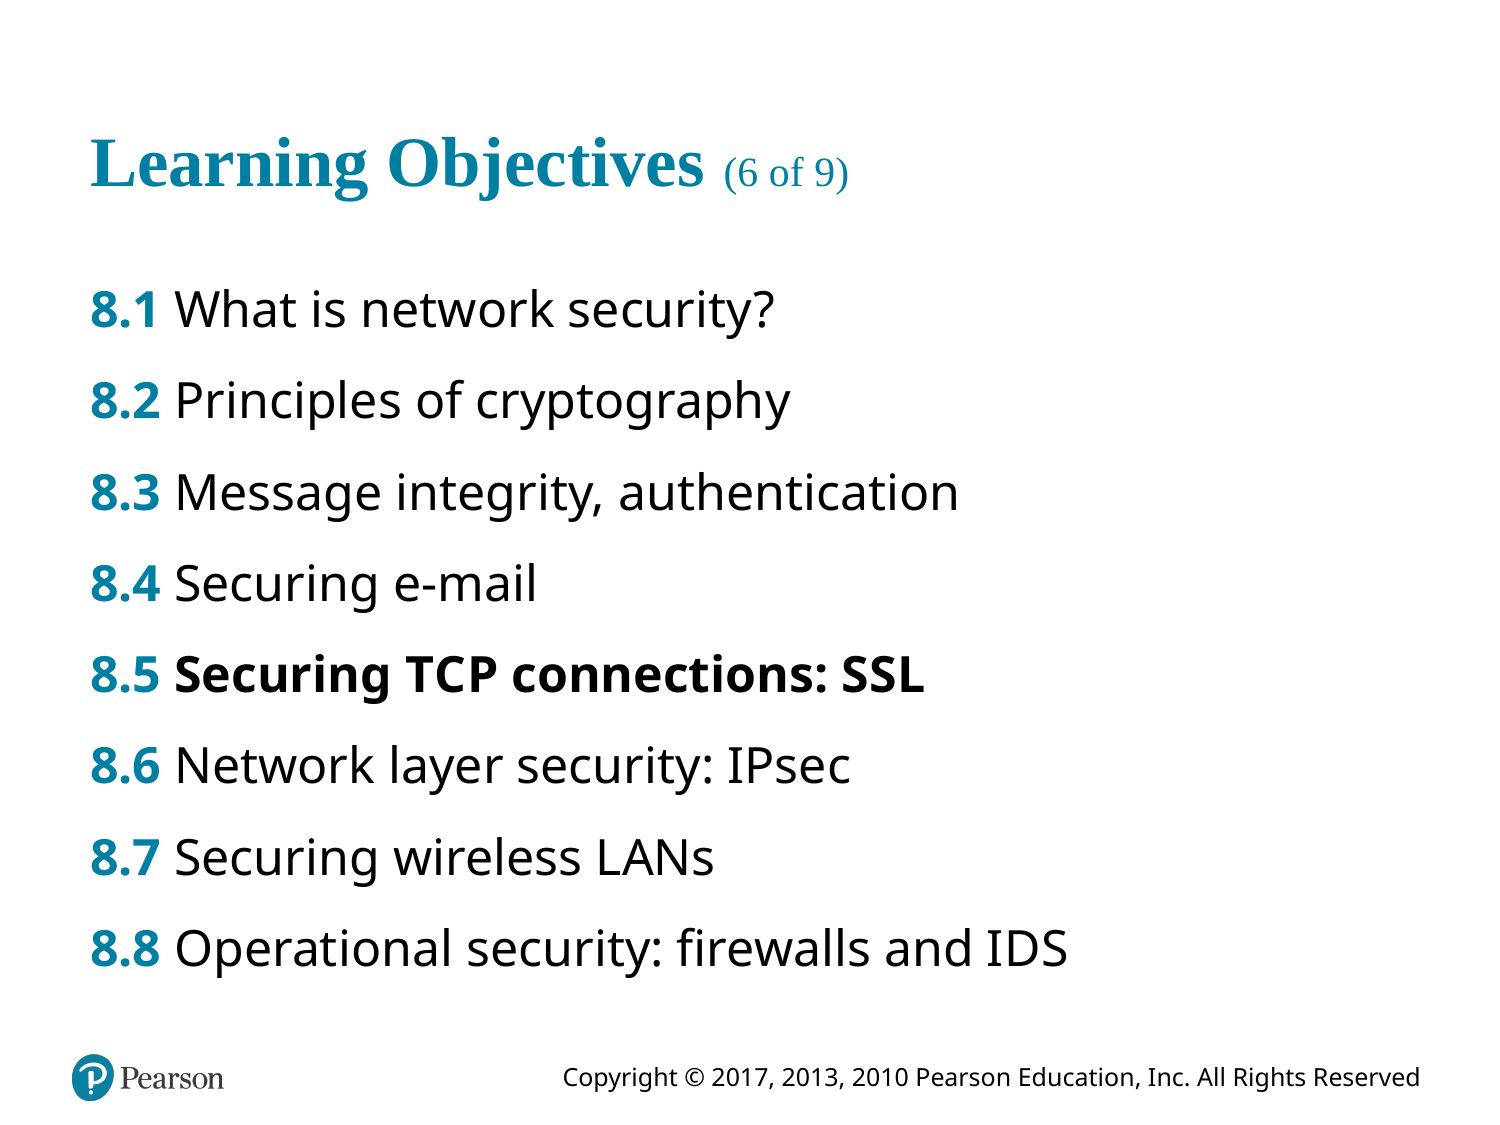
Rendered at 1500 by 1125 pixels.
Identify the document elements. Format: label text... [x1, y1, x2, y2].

picture [98, 1054, 224, 1101]
picture [72, 1054, 88, 1070]
title Learning Objectives (6 of 9) [75, 0, 1425, 216]
picture [80, 1063, 106, 1088]
list 8.1 What is network security? 8.2 Principles of cryptography 8.3 Message integrity, authentication 8.4 Securing e-mail 8.5 Securing T C P connections: S S L 8.6 Network layer security: IPsec 8.7 Securing wireless LANs 8.8 Operational security: firewalls and I D S [75, 262, 1425, 992]
picture [72, 1087, 83, 1101]
